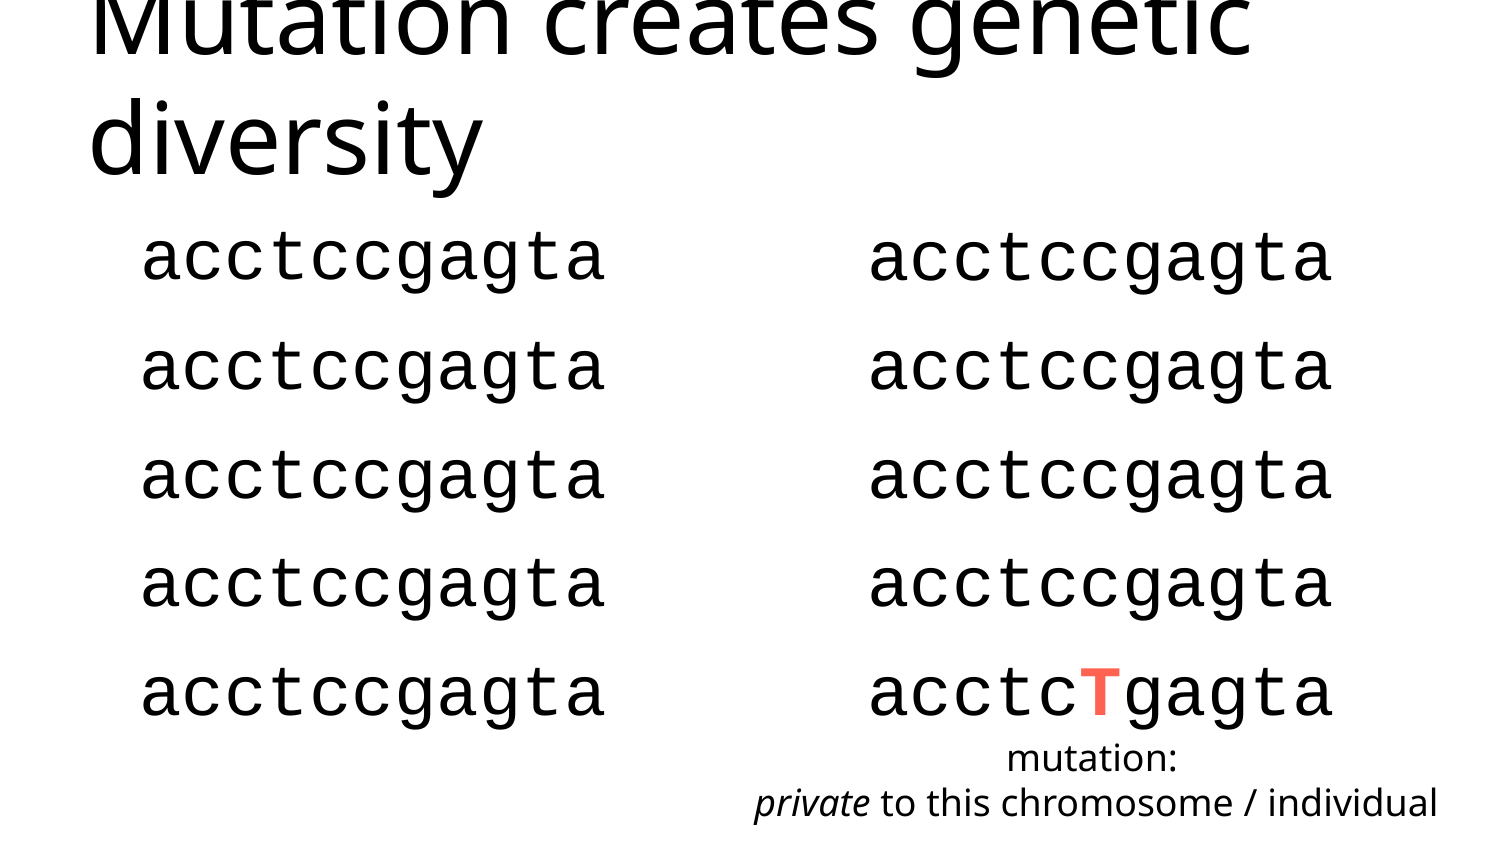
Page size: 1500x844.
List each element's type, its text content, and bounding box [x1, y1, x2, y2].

text_box acctccgagta [114, 541, 631, 616]
text_box mutation: private to this chromosome / individual [746, 737, 1447, 821]
text_box acctccgagta [115, 214, 632, 289]
text_box Mutation creates genetic diversity [82, 21, 1416, 127]
text_box acctccgagta [842, 215, 1359, 289]
text_box acctccgagta [842, 432, 1359, 507]
text_box acctccgagta [842, 324, 1359, 398]
text_box acctccgagta [114, 650, 631, 724]
text_box acctccgagta [114, 324, 631, 398]
text_box acctcTgagta [842, 650, 1359, 724]
text_box acctccgagta [842, 541, 1359, 616]
text_box acctccgagta [114, 432, 631, 507]
